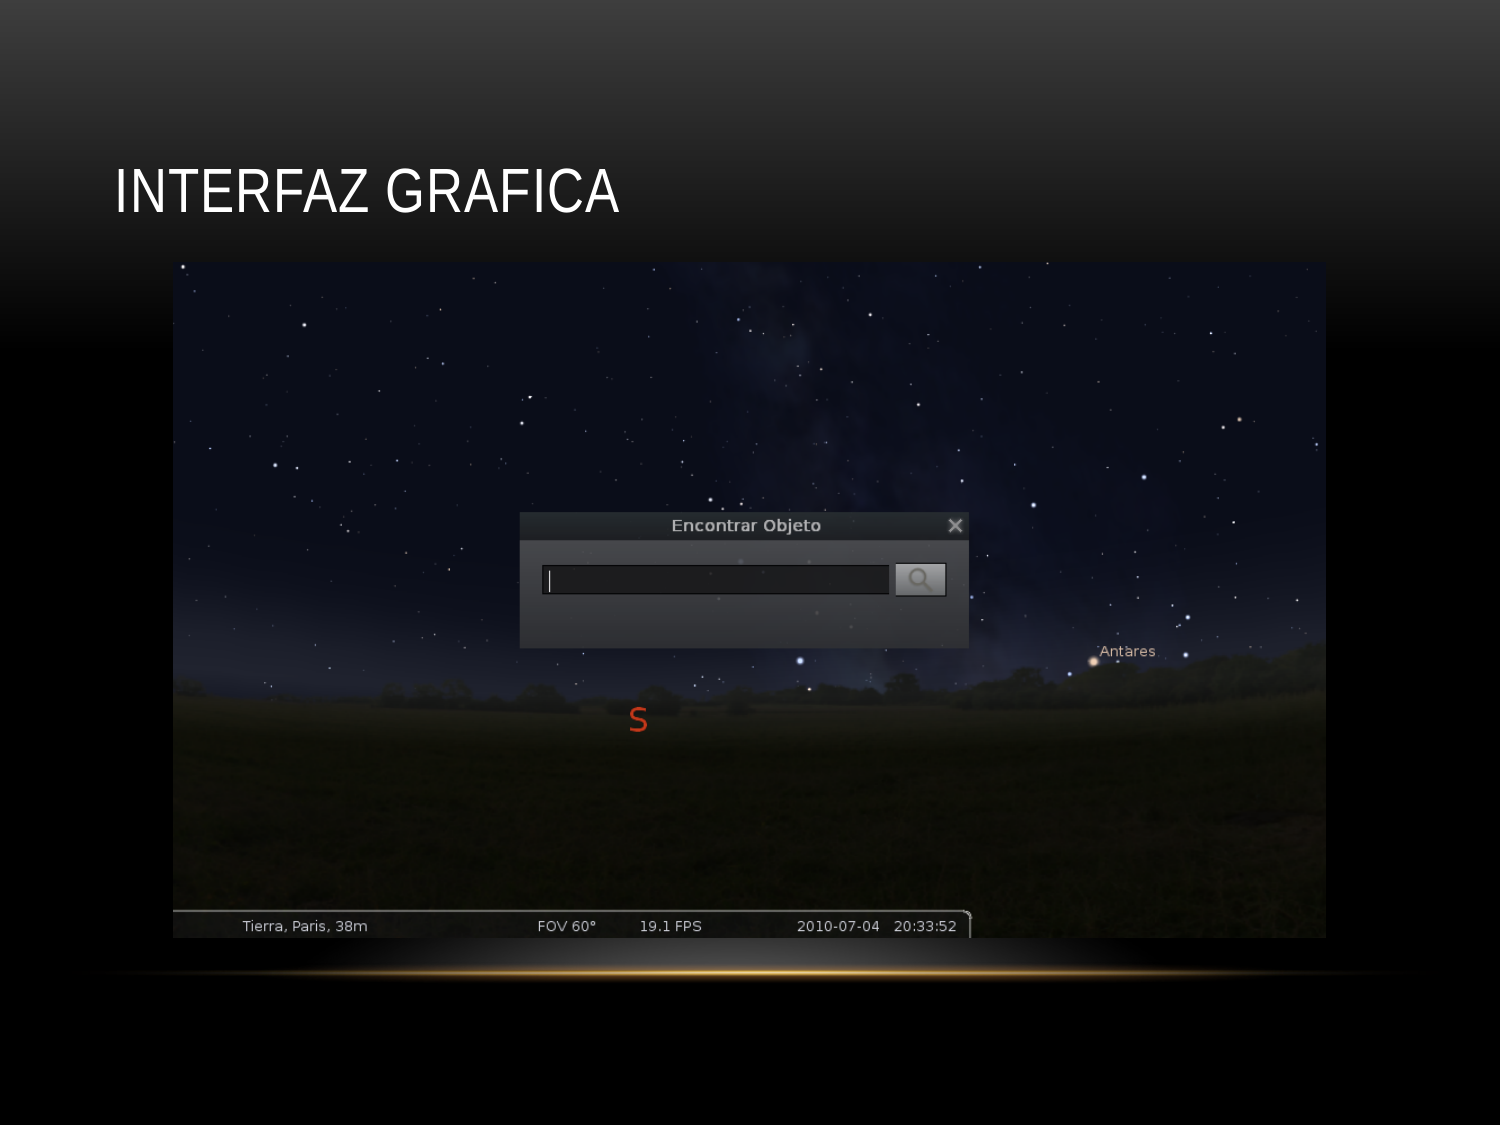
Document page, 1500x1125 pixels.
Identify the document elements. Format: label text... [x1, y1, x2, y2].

title INTERFAZ GRAFICA [99, 45, 1400, 233]
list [173, 262, 1327, 938]
picture [0, 0, 1500, 1125]
